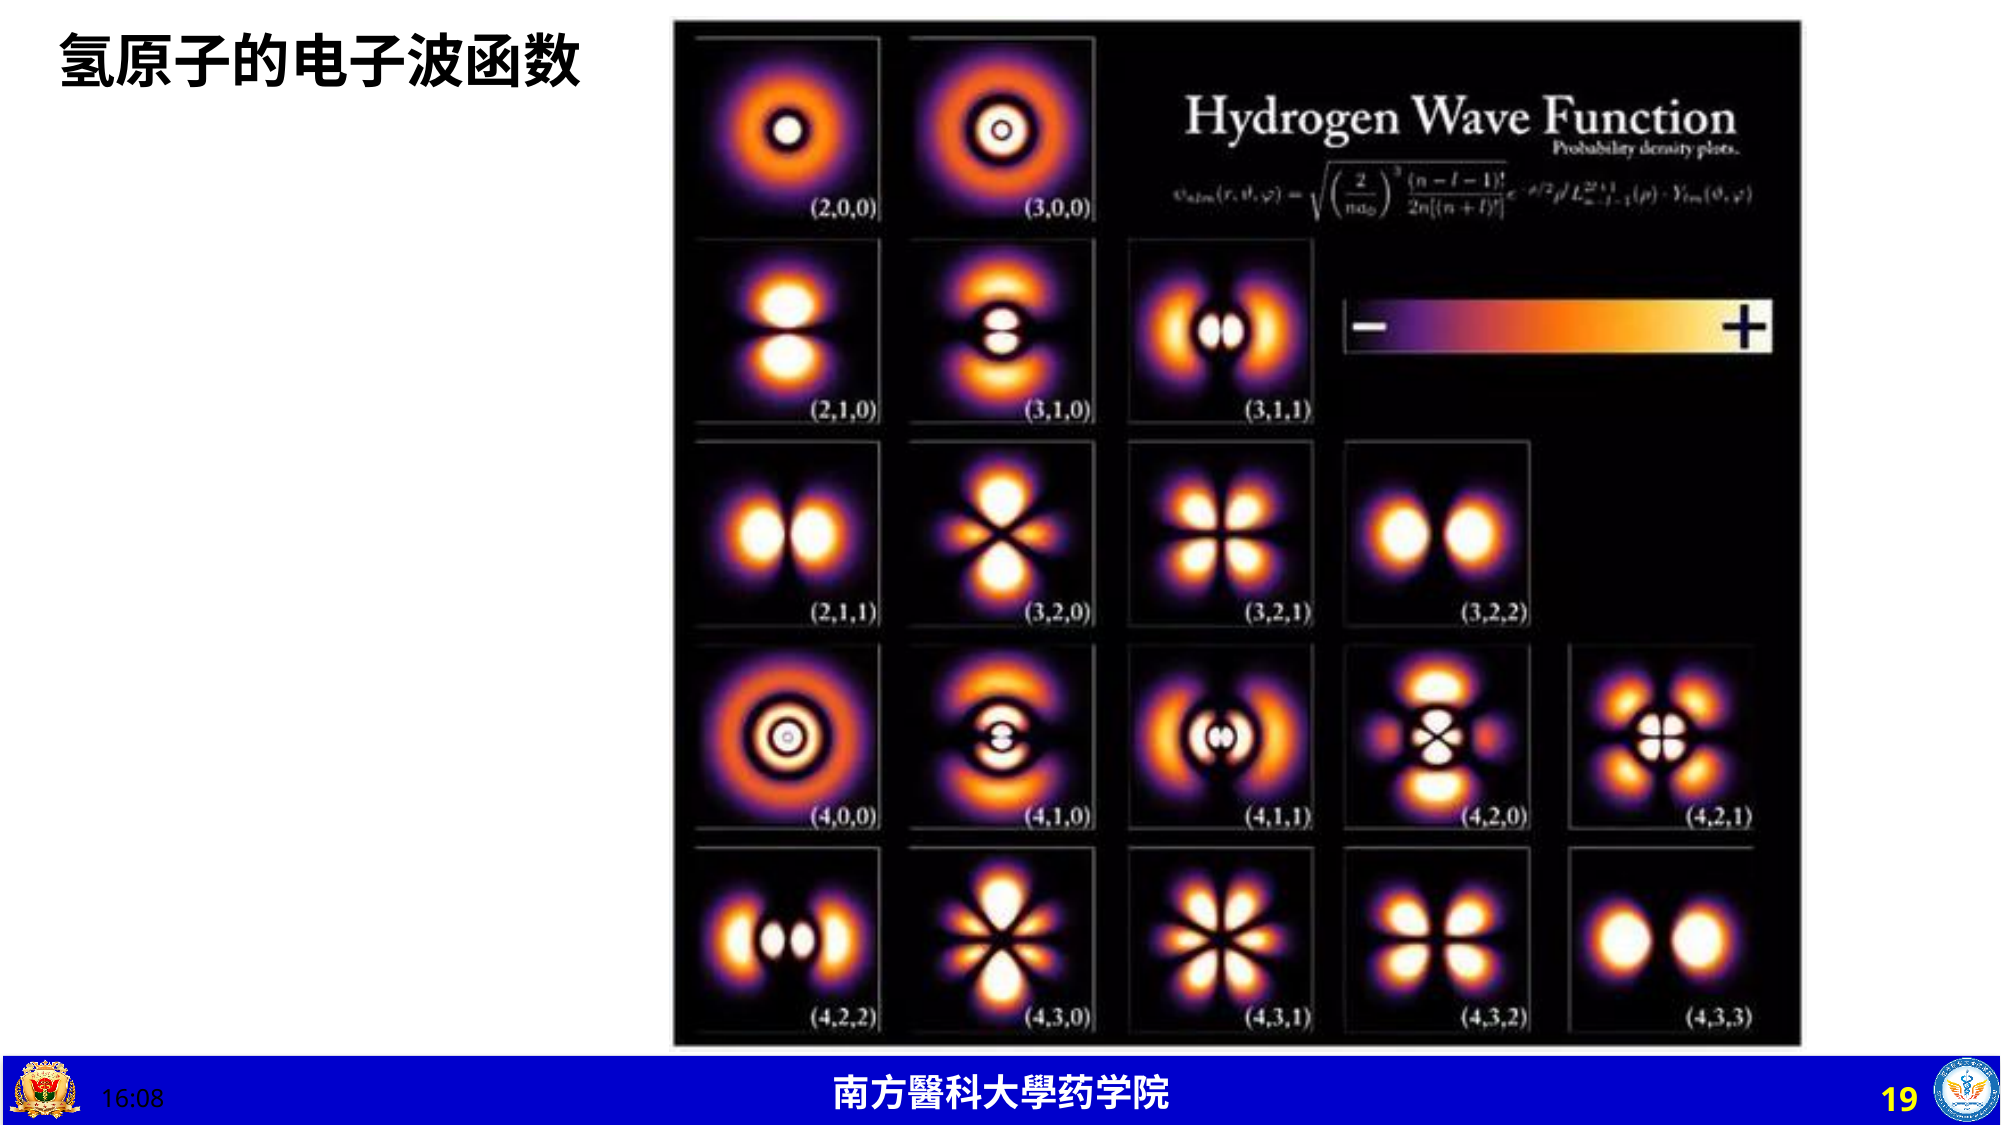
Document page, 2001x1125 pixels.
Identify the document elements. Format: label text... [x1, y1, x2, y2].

picture [3, 1057, 86, 1120]
slide_number 19 [1466, 1055, 1934, 1125]
picture [1934, 1057, 2000, 1122]
picture [669, 16, 1807, 1053]
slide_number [85, 1061, 553, 1125]
text_box 氢原子的电子波函数 [42, 16, 597, 102]
